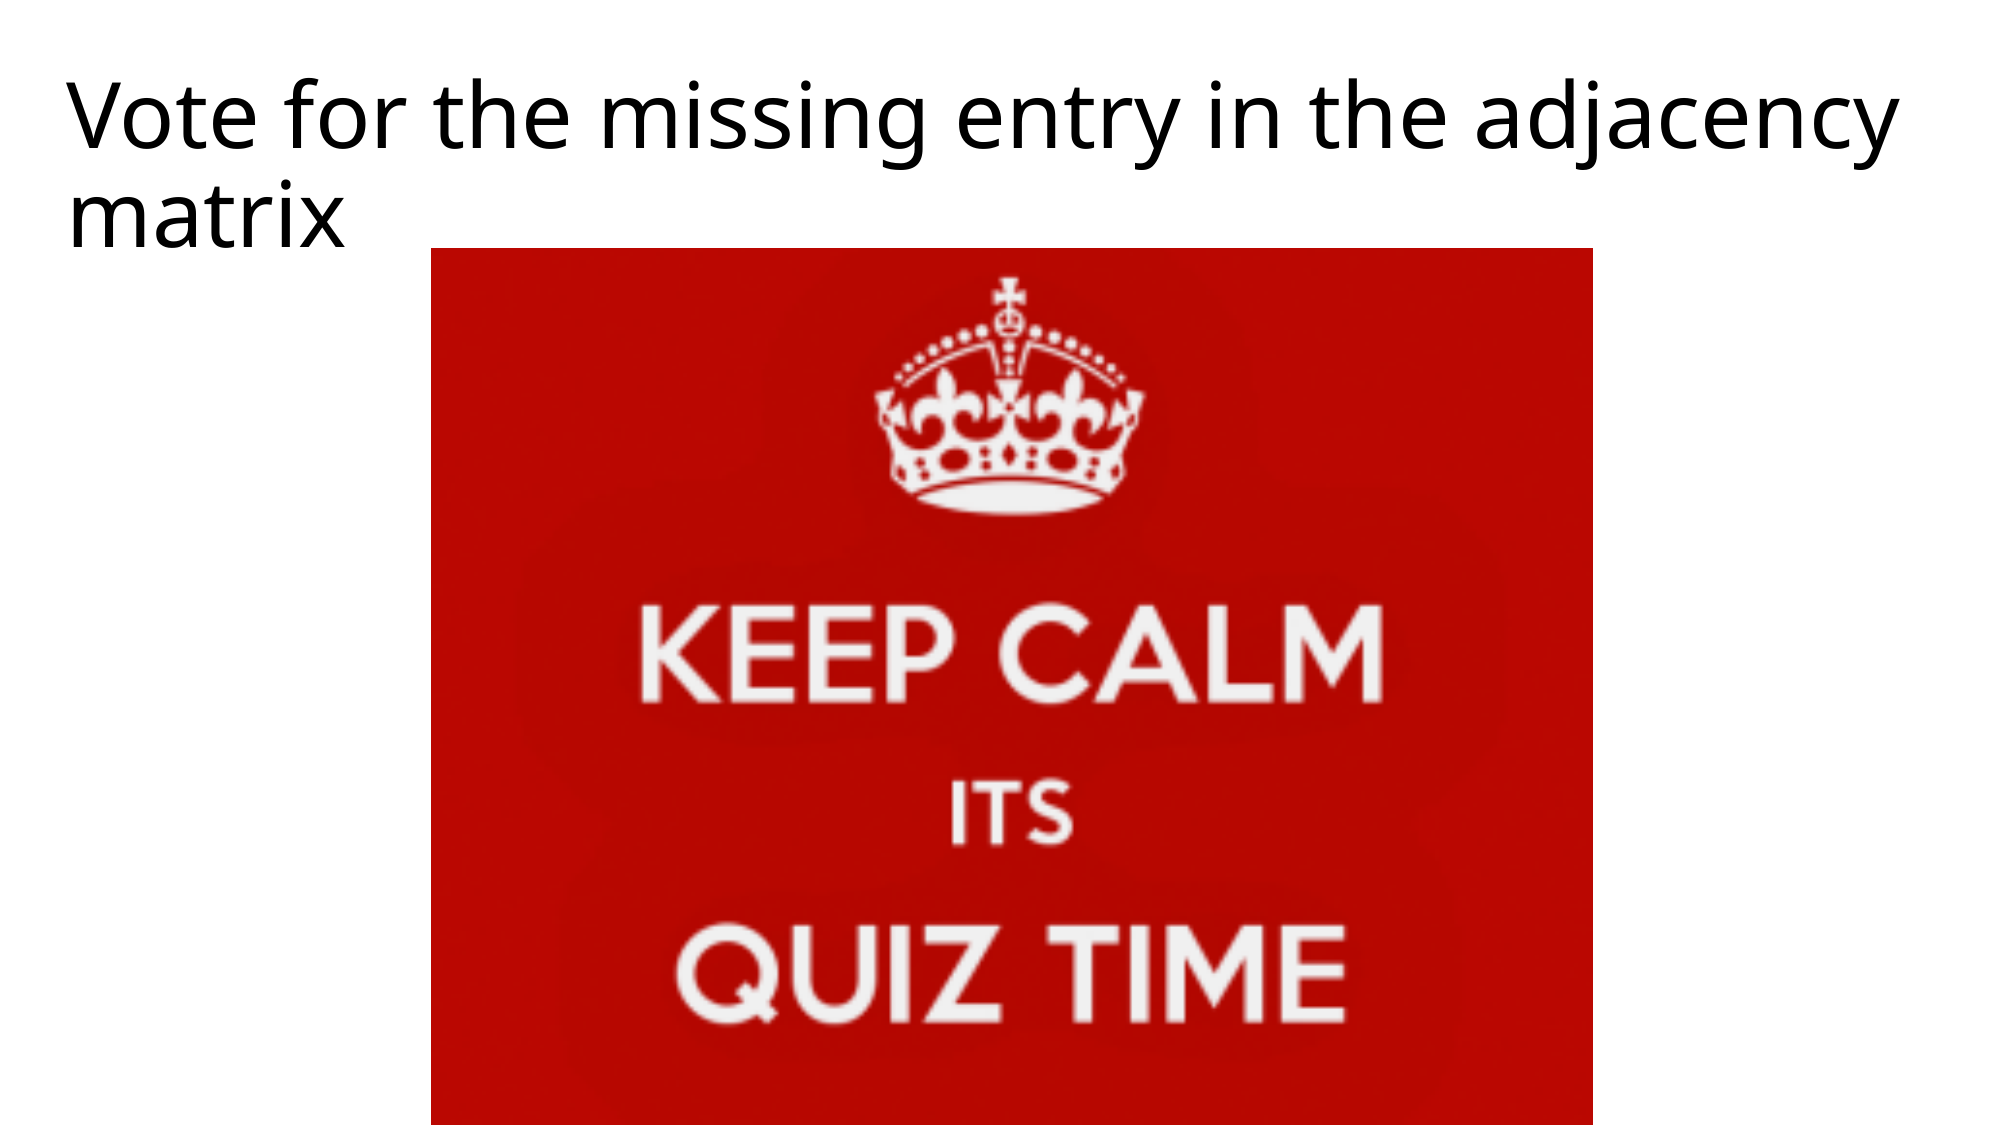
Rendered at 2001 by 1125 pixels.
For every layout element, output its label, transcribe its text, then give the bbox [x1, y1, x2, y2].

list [431, 248, 1593, 1125]
title Vote for the missing entry in the adjacency matrix [51, 59, 1965, 278]
